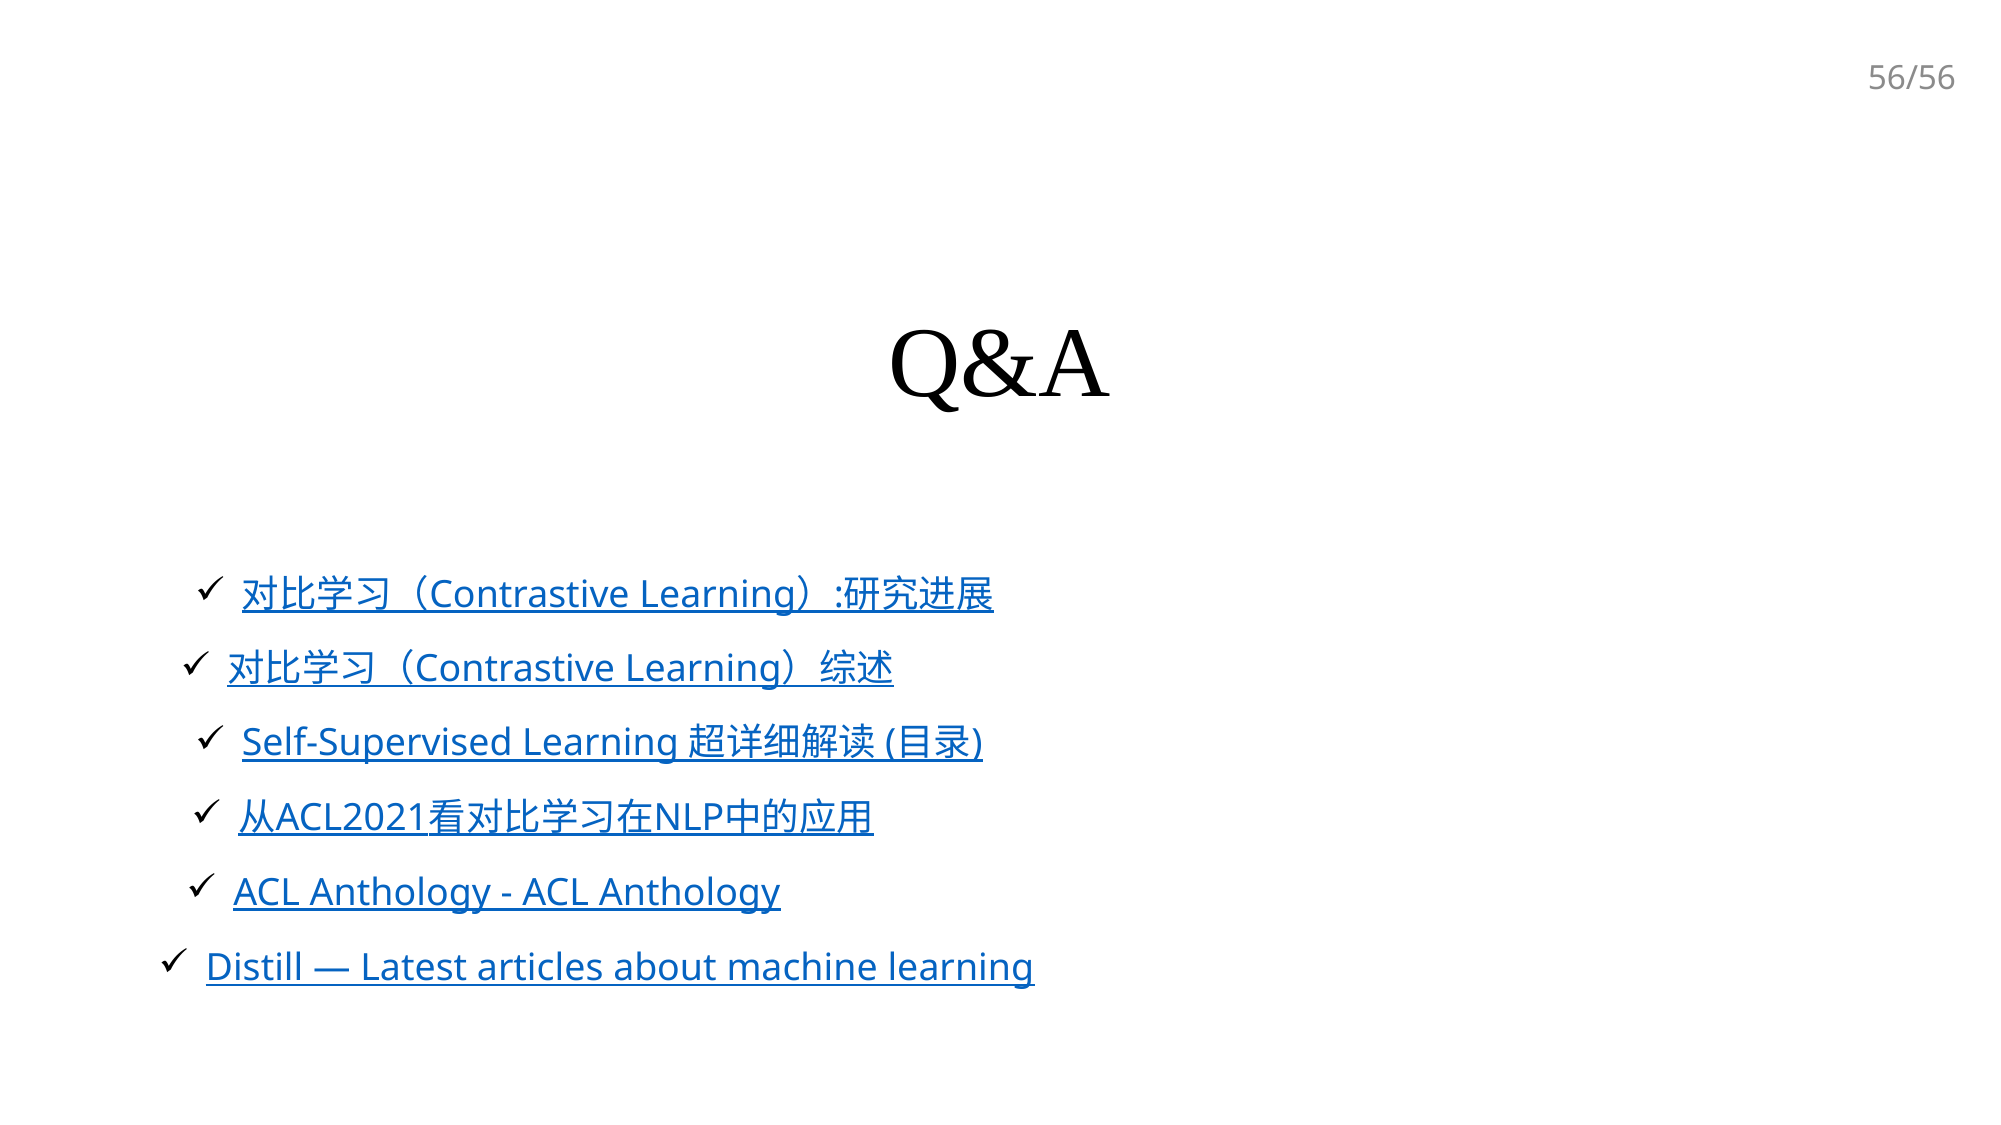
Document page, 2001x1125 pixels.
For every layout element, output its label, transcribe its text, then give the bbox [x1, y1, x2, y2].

text_box ACL Anthology - ACL Anthology [171, 860, 796, 927]
text_box 对比学习（Contrastive Learning）:研究进展 [180, 562, 1622, 632]
text_box Distill — Latest articles about machine learning [144, 935, 1050, 1002]
text_box 从ACL2021看对比学习在NLP中的应用 [176, 785, 890, 855]
text_box Self-Supervised Learning 超详细解读 (目录) [180, 711, 1378, 781]
text_box 对比学习（Contrastive Learning）综述 [165, 636, 910, 706]
slide_number 56/56 [1850, 48, 1974, 109]
